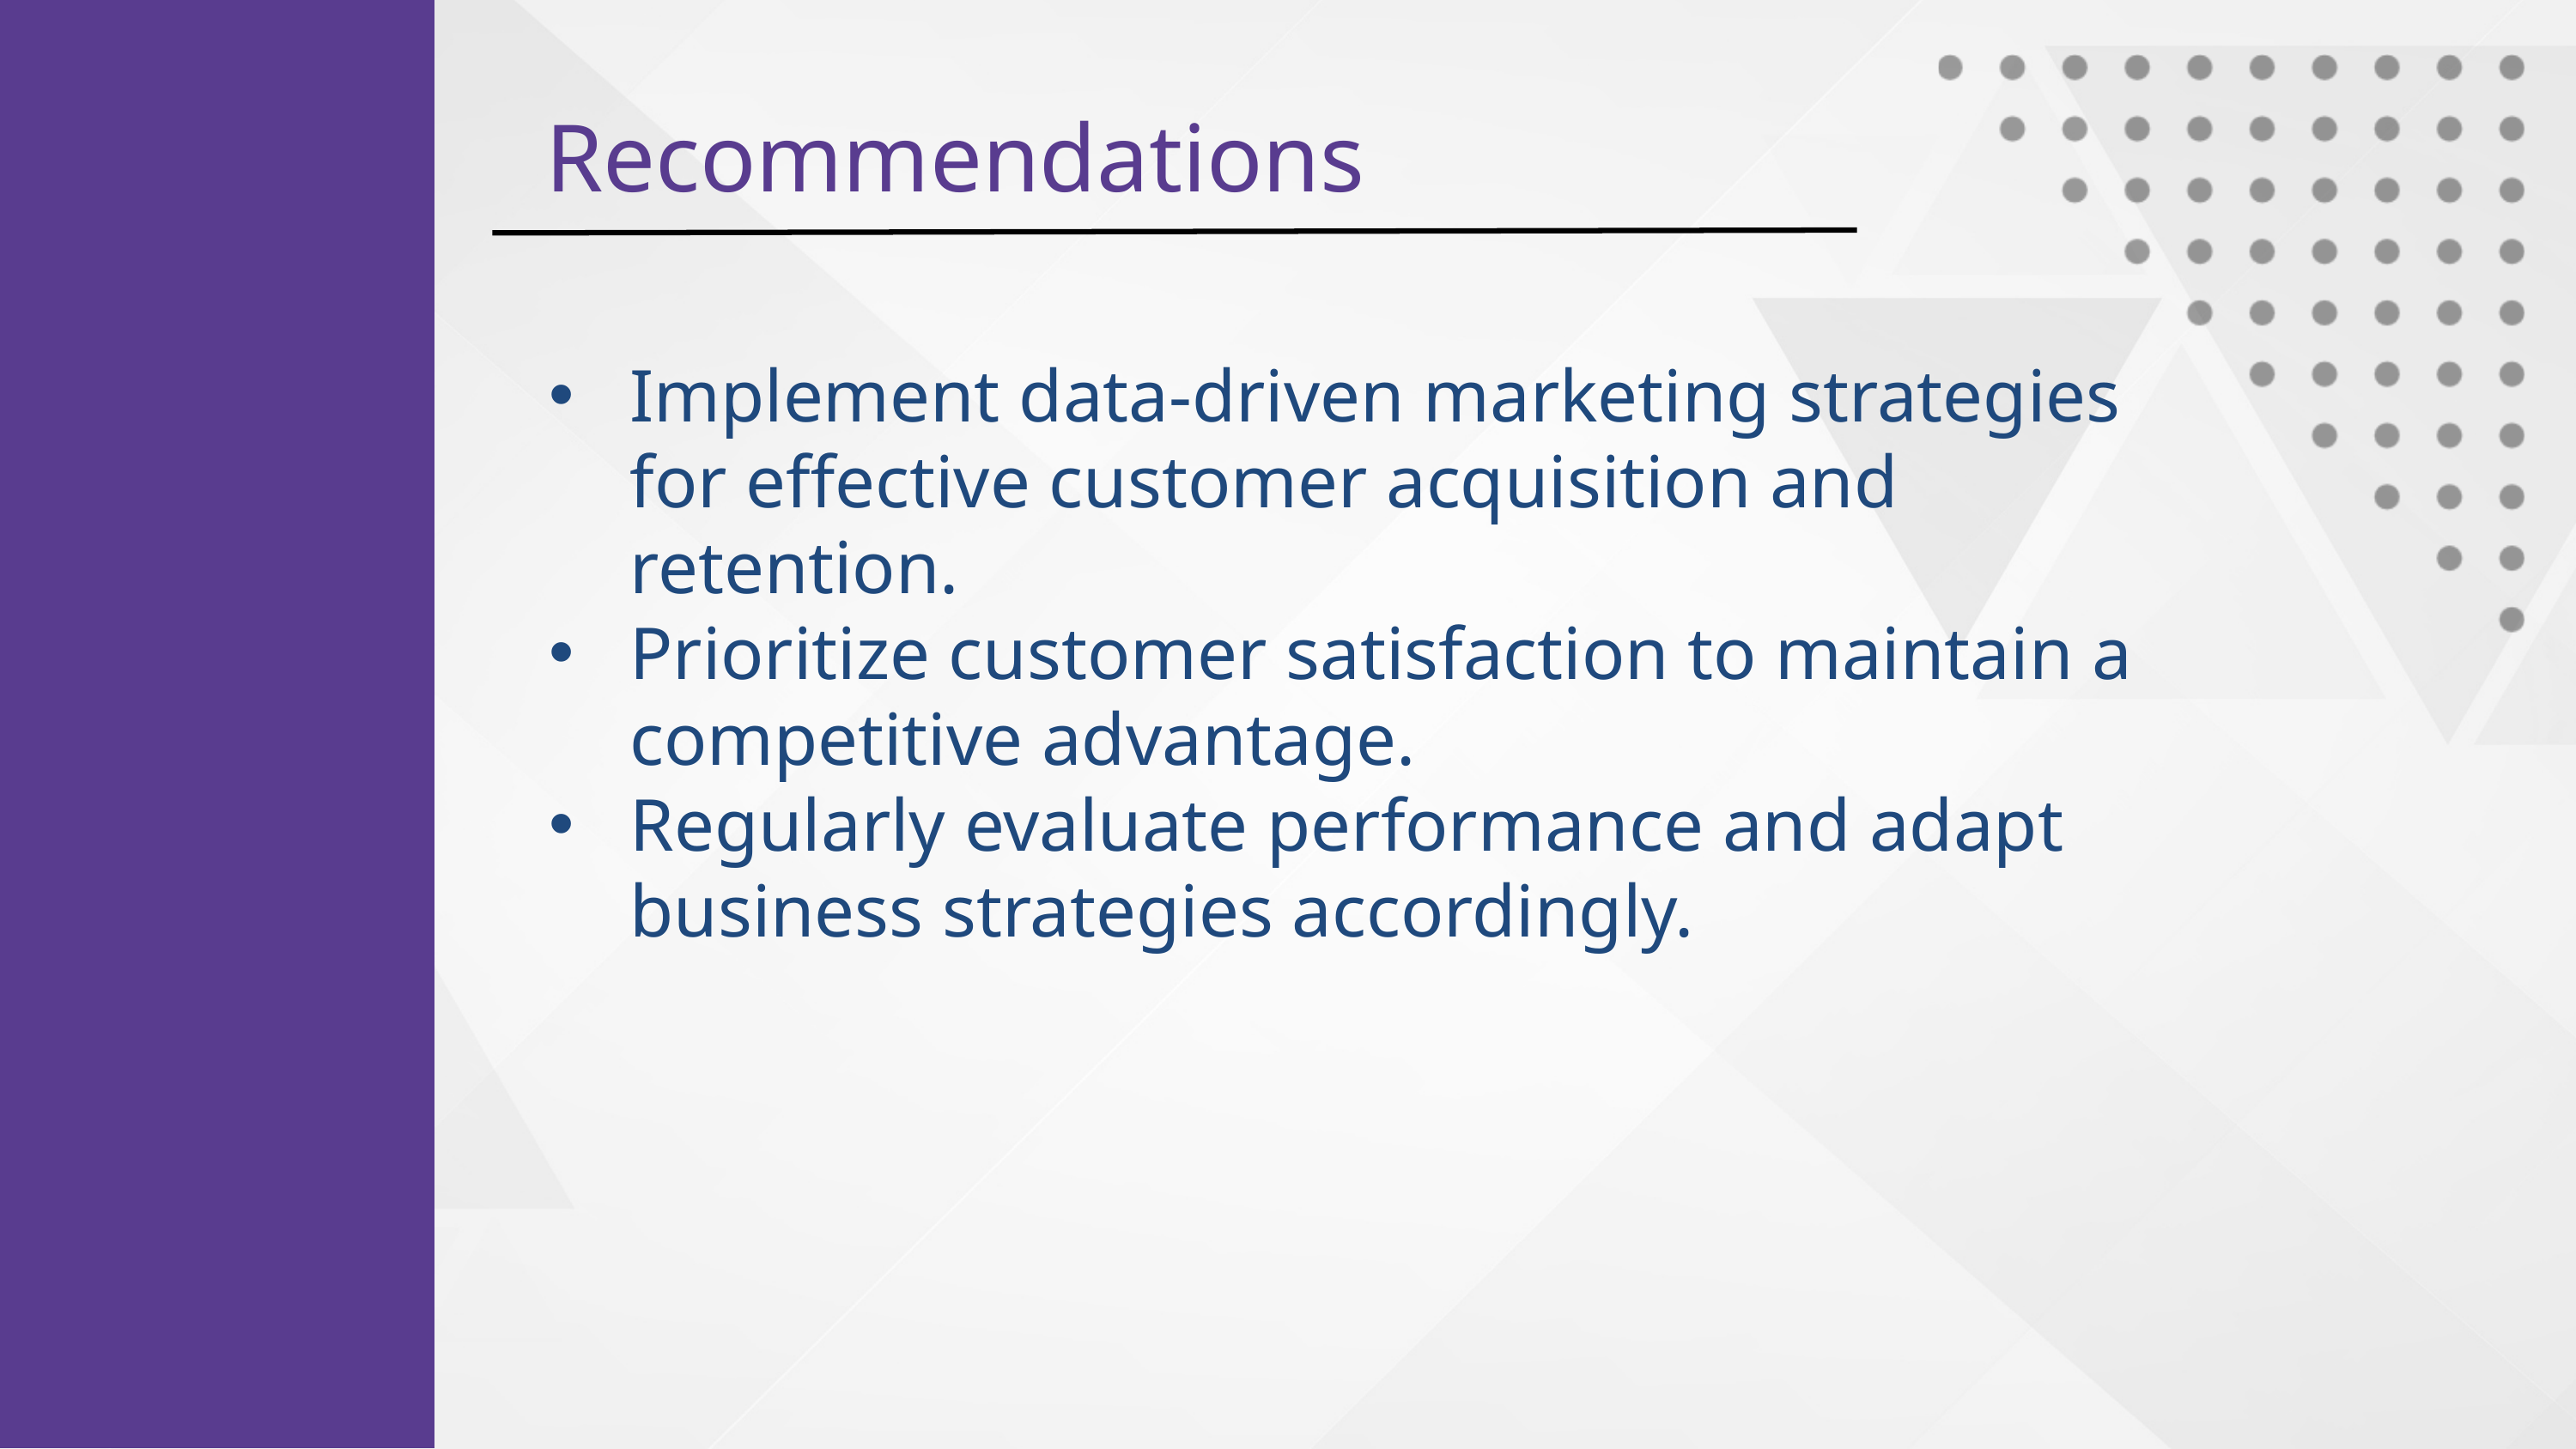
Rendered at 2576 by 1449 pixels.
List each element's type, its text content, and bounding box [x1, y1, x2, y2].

text_box [436, 0, 2576, 1449]
text_box [1938, 54, 2525, 634]
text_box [0, 0, 435, 1449]
text_box Implement data-driven marketing strategies for effective customer acquisition and retention. Prioritize customer satisfaction to maintain a competitive advantage. Regularly evaluate performance and adapt business strategies accordingly. [536, 344, 2179, 958]
text_box Recommendations [461, 80, 1449, 211]
